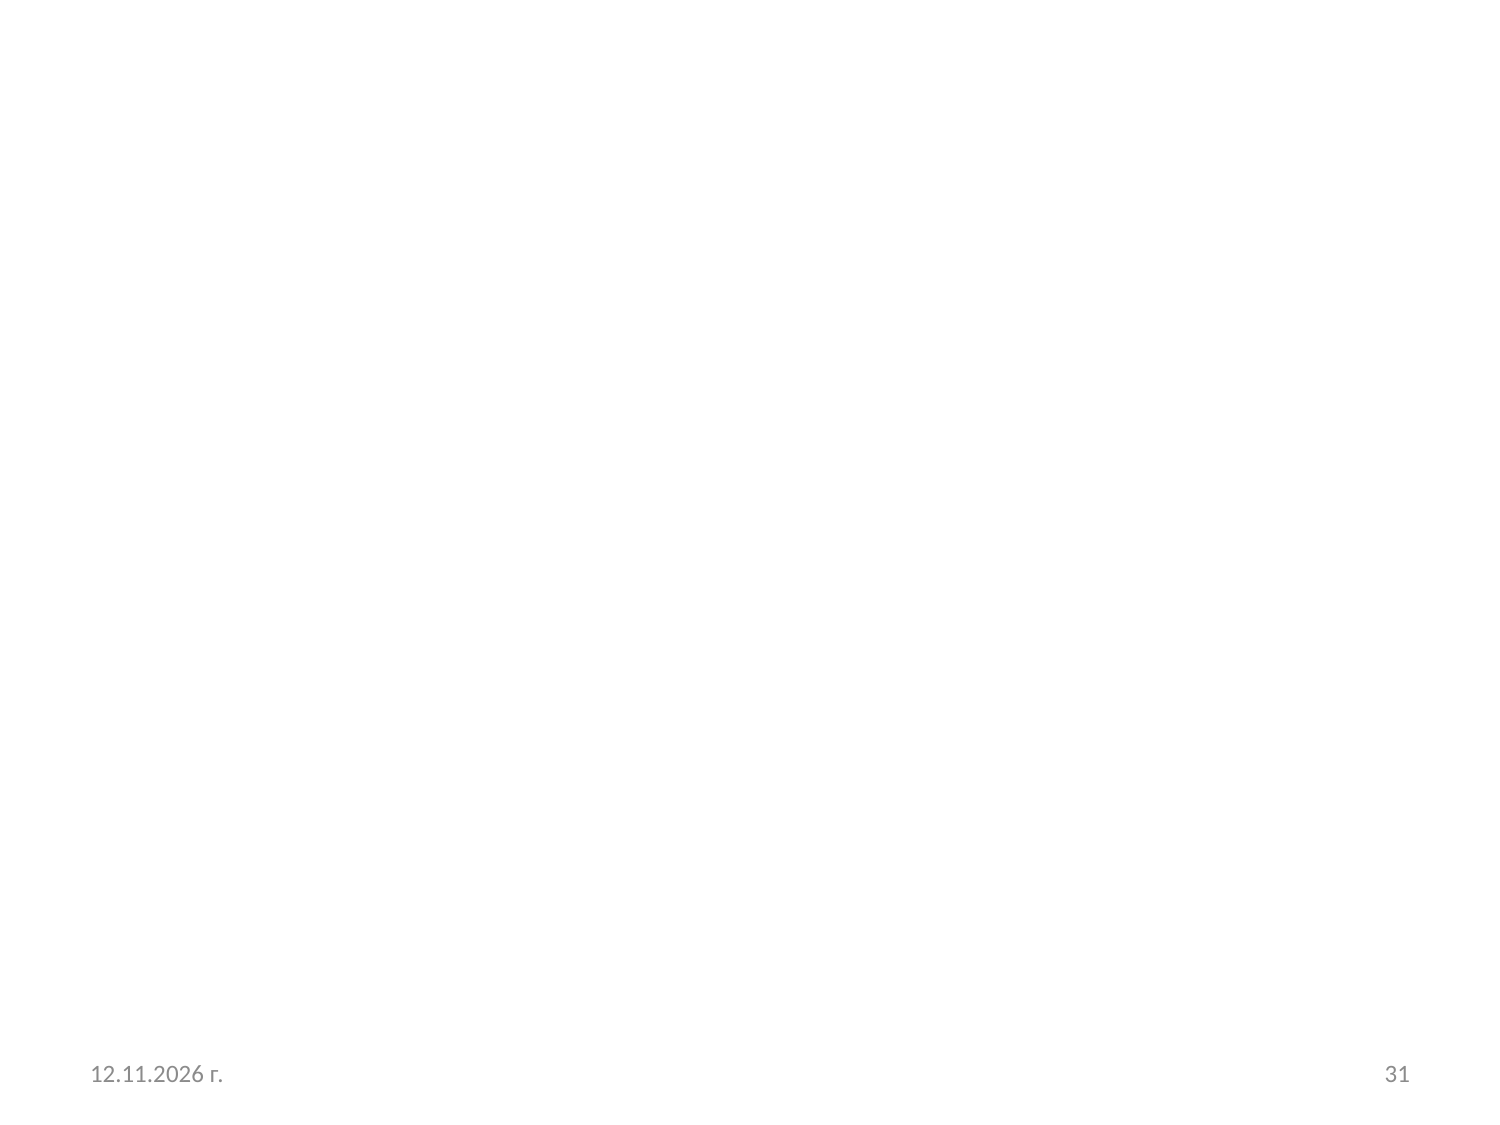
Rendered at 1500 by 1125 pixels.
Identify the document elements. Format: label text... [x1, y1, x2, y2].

slide_number 31 [1074, 1042, 1425, 1103]
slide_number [75, 1042, 425, 1103]
